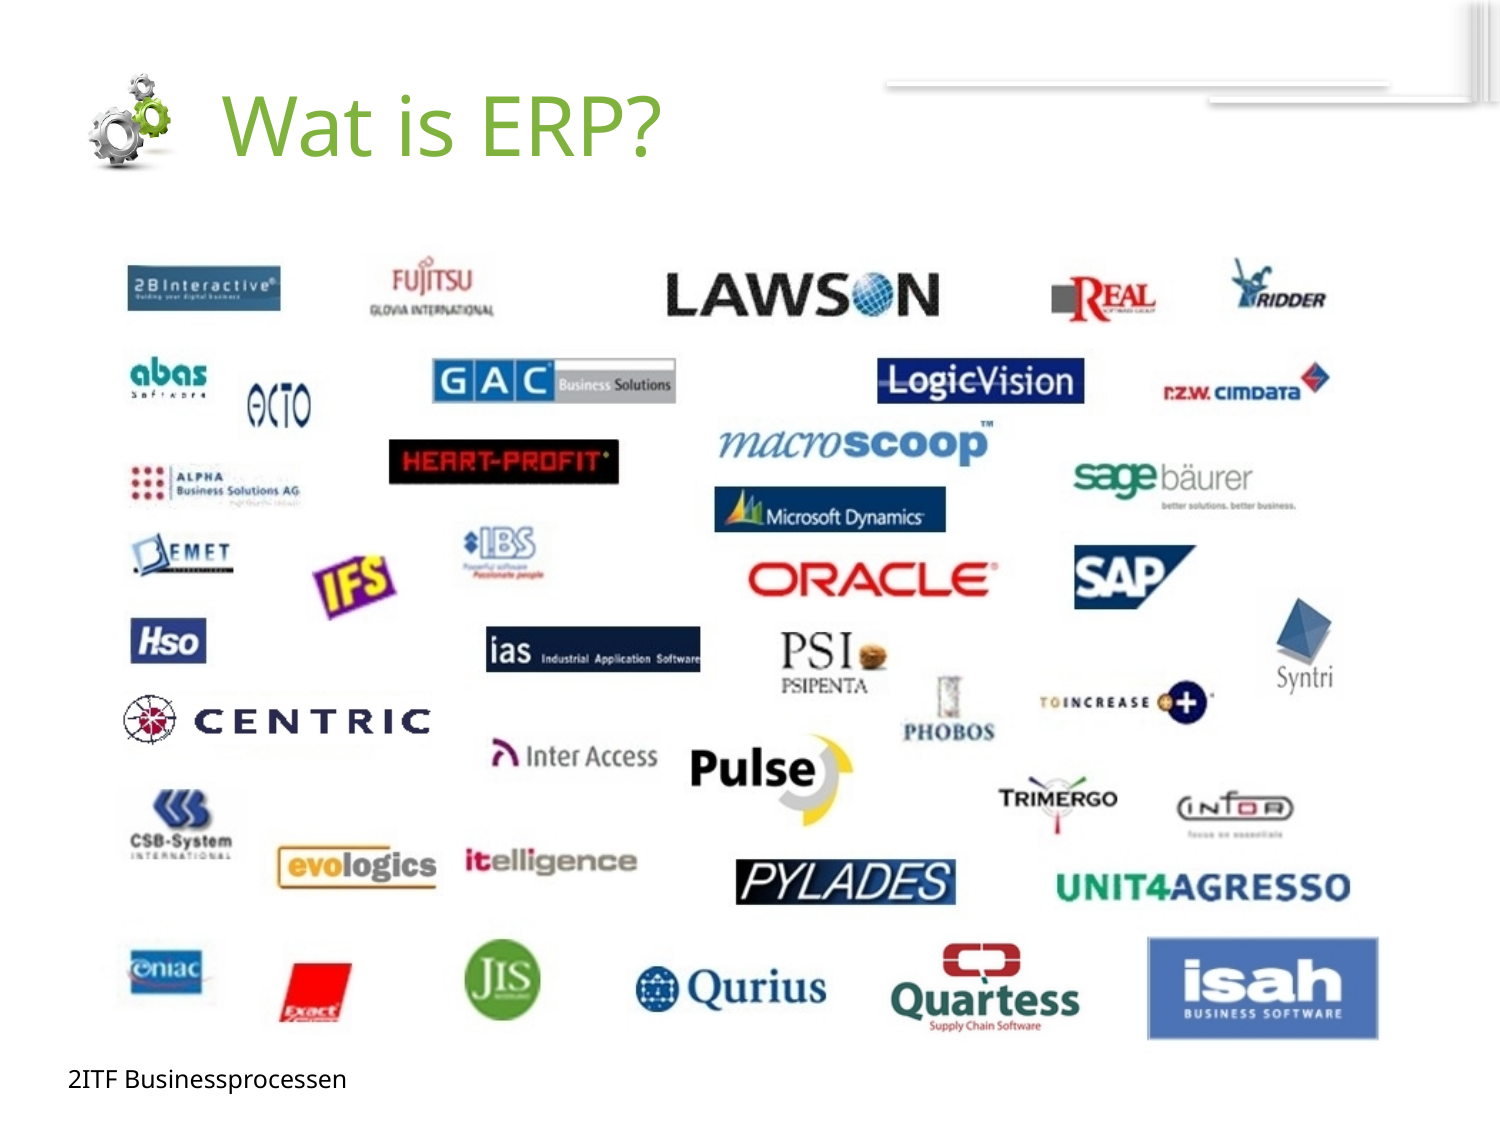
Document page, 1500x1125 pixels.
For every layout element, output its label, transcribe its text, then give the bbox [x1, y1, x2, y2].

title Wat is ERP? [206, 35, 1418, 211]
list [78, 234, 1413, 1055]
picture [78, 69, 186, 176]
